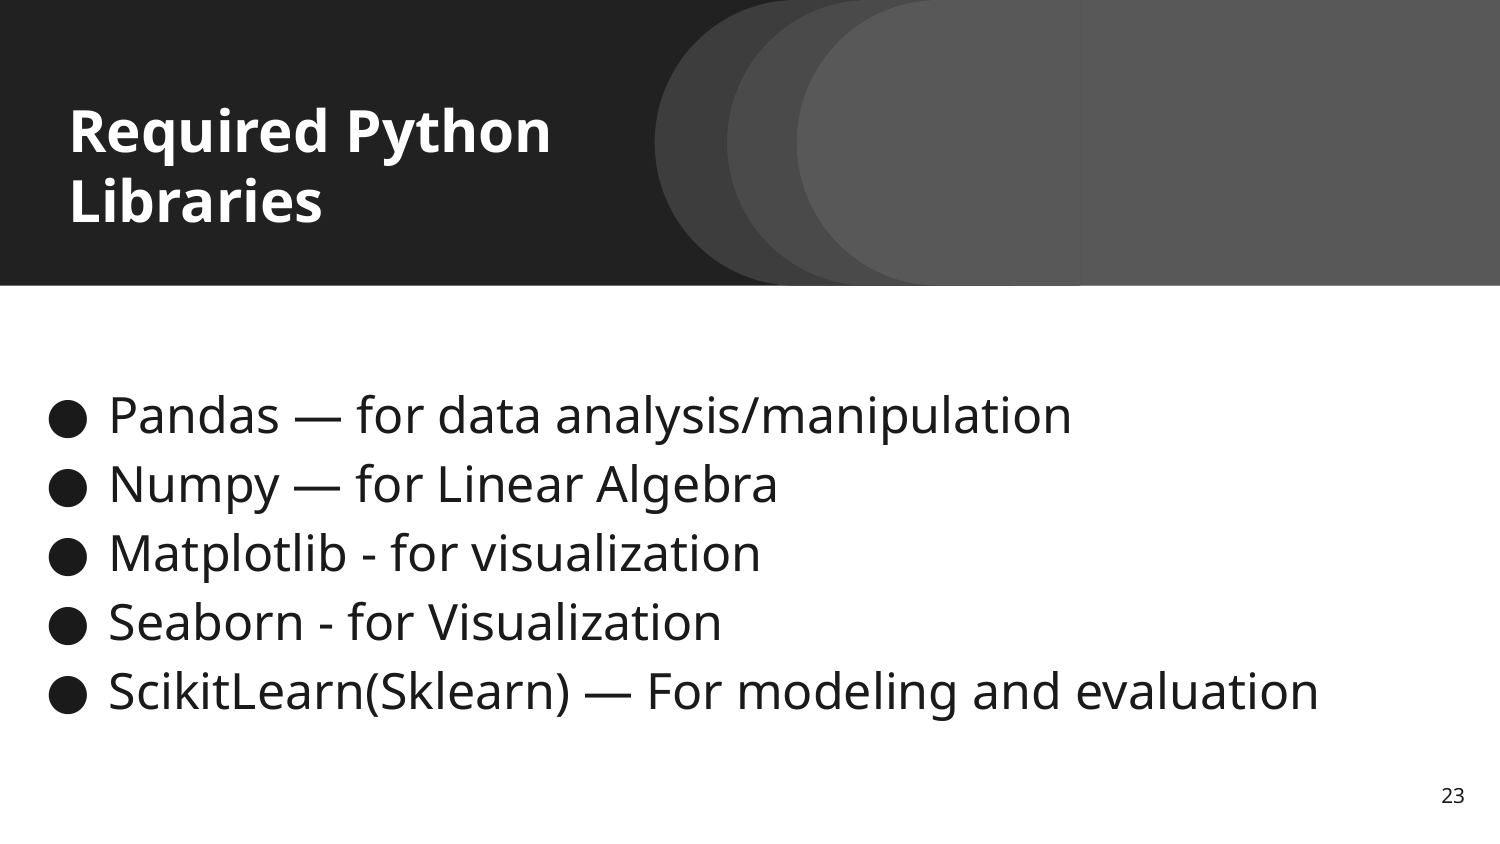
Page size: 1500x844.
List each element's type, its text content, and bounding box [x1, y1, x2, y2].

list Pandas — for data analysis/manipulation Numpy — for Linear Algebra Matplotlib - for visualization Seaborn - for Visualization ScikitLearn(Sklearn) — For modeling and evaluation [18, 265, 1447, 769]
slide_number ‹#› [1389, 764, 1480, 830]
title Required Python Libraries [53, 24, 638, 250]
